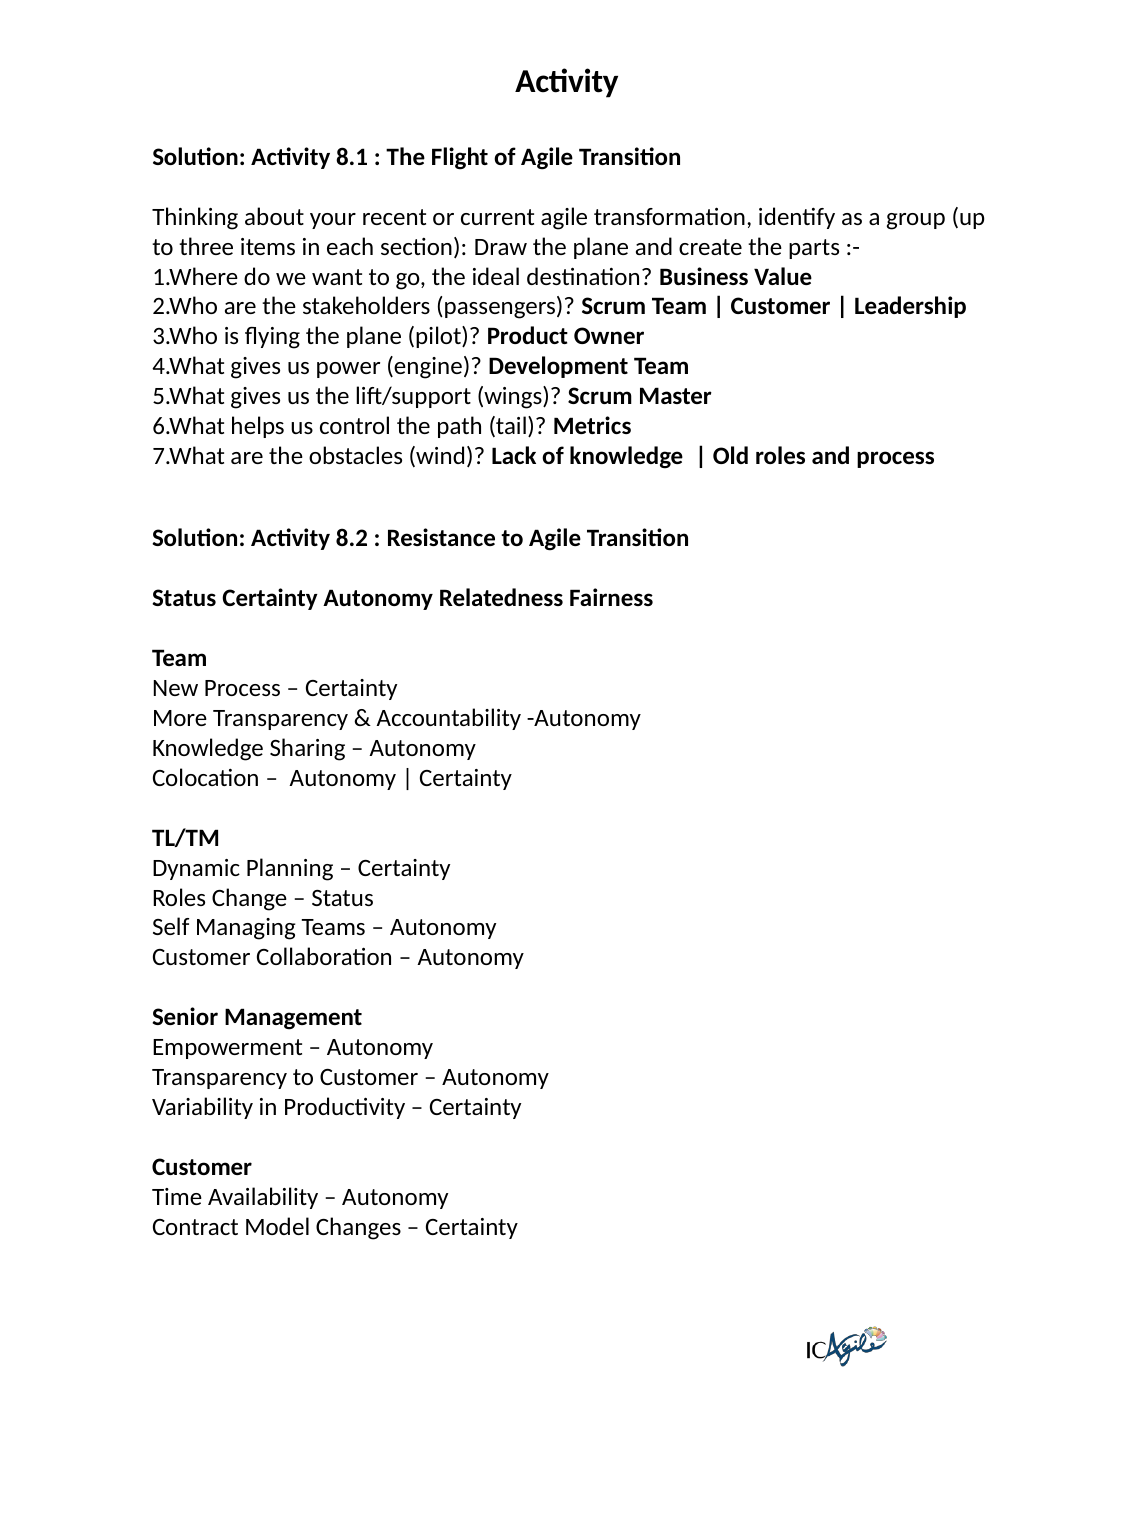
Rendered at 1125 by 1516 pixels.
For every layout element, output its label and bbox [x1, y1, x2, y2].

text_box [137, 514, 957, 1293]
text_box [137, 132, 1013, 477]
text_box [799, 1323, 893, 1369]
text_box [367, 59, 765, 100]
